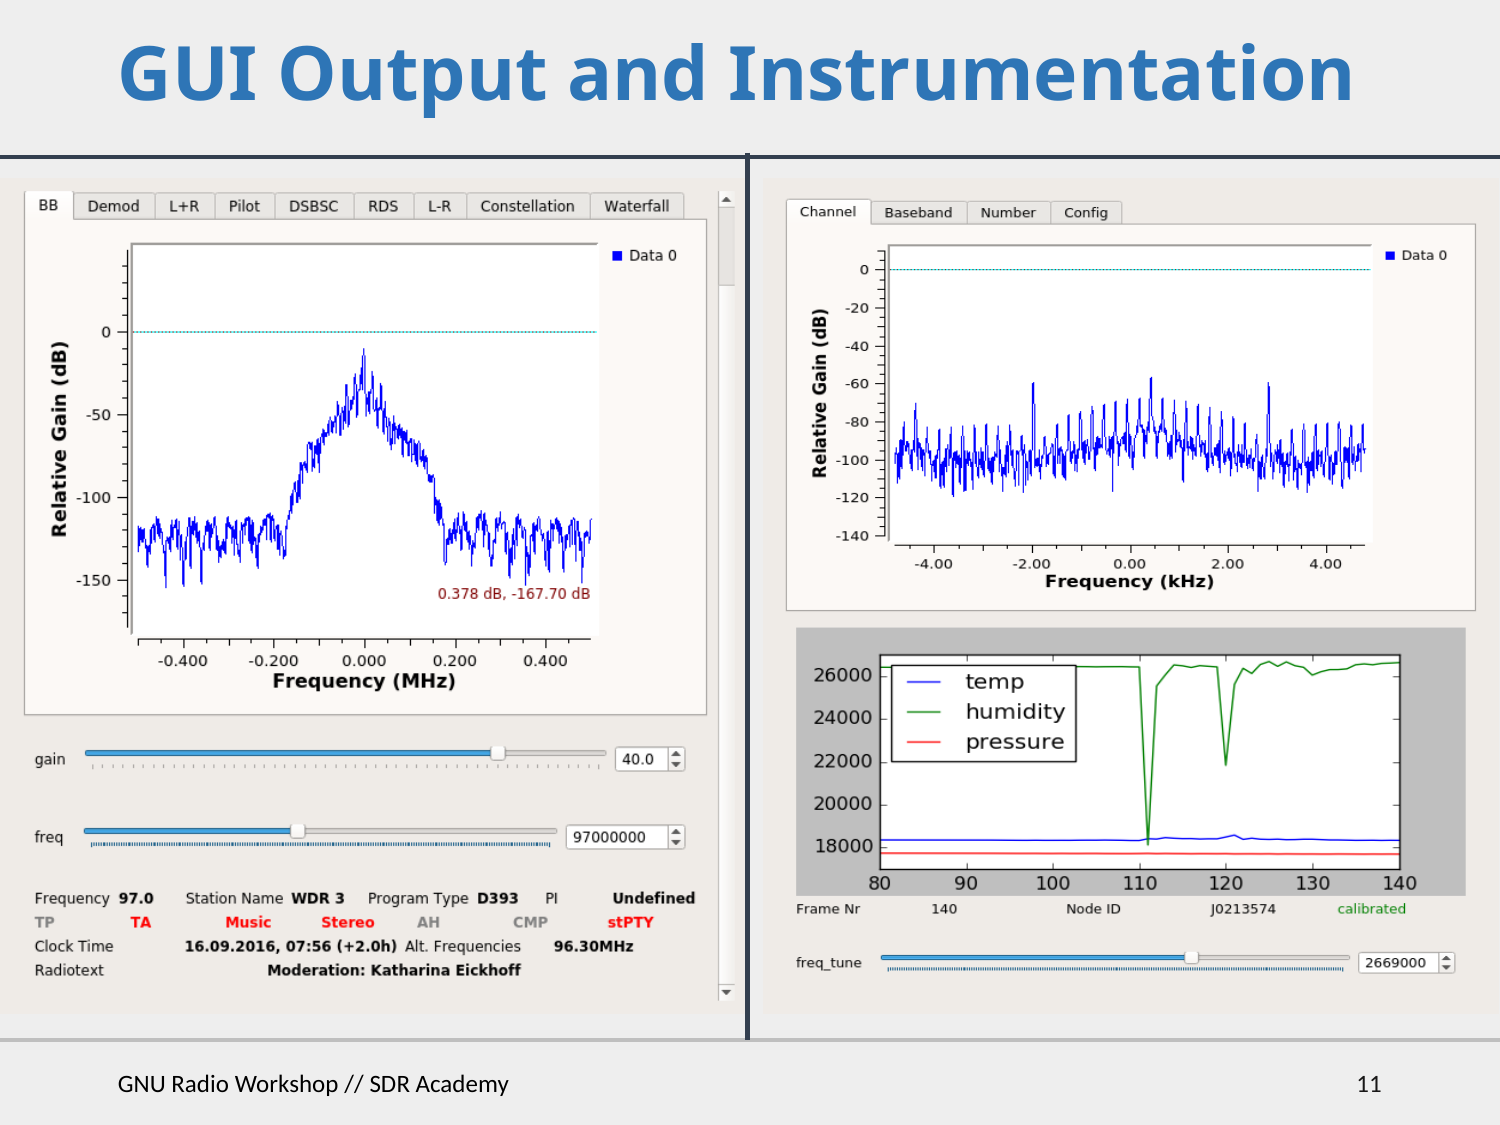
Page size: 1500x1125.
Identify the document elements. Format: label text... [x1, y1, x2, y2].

picture [763, 178, 1499, 1014]
slide_number 11 [1059, 1040, 1397, 1125]
picture [0, 178, 747, 1014]
title GUI Output and Instrumentation [103, 0, 1397, 153]
footer GNU Radio Workshop // SDR Academy [103, 1040, 610, 1125]
